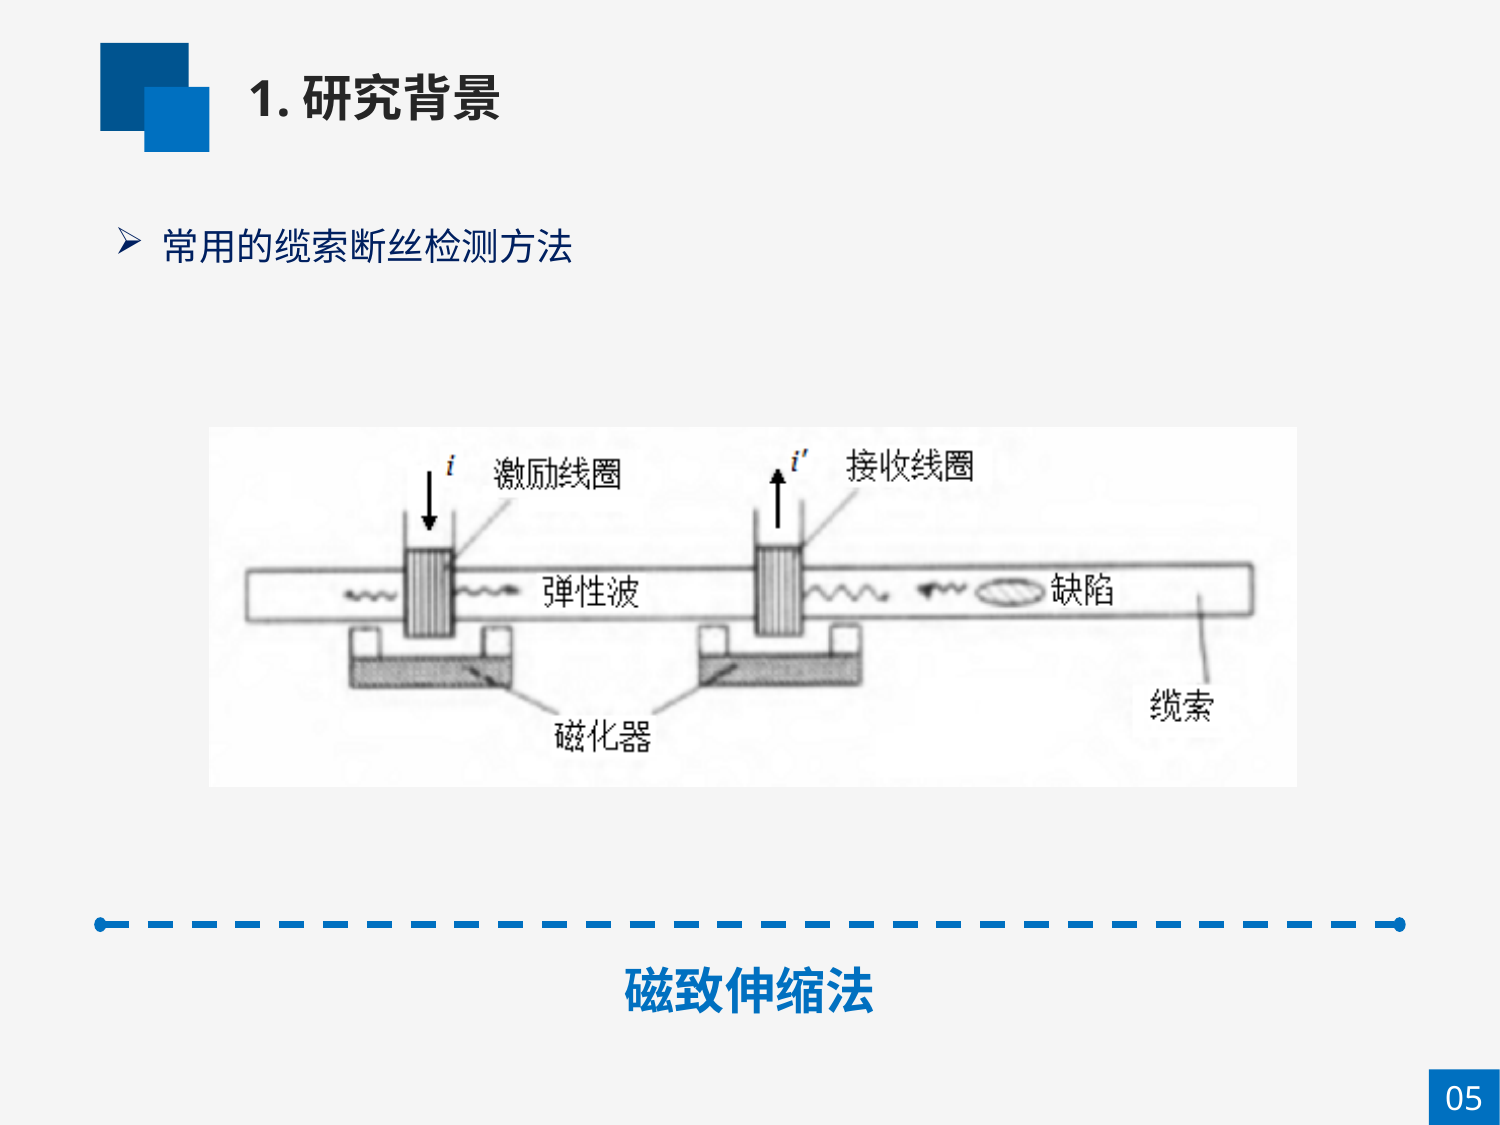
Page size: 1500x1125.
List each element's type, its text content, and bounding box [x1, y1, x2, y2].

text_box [1411, 1069, 1500, 1125]
picture [209, 427, 1298, 787]
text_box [100, 42, 210, 152]
text_box 1.研究背景 [232, 59, 1400, 135]
text_box 磁致伸缩法 [100, 952, 1400, 1027]
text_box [94, 917, 1406, 932]
text_box 常用的缆索断丝检测方法 [100, 214, 611, 276]
